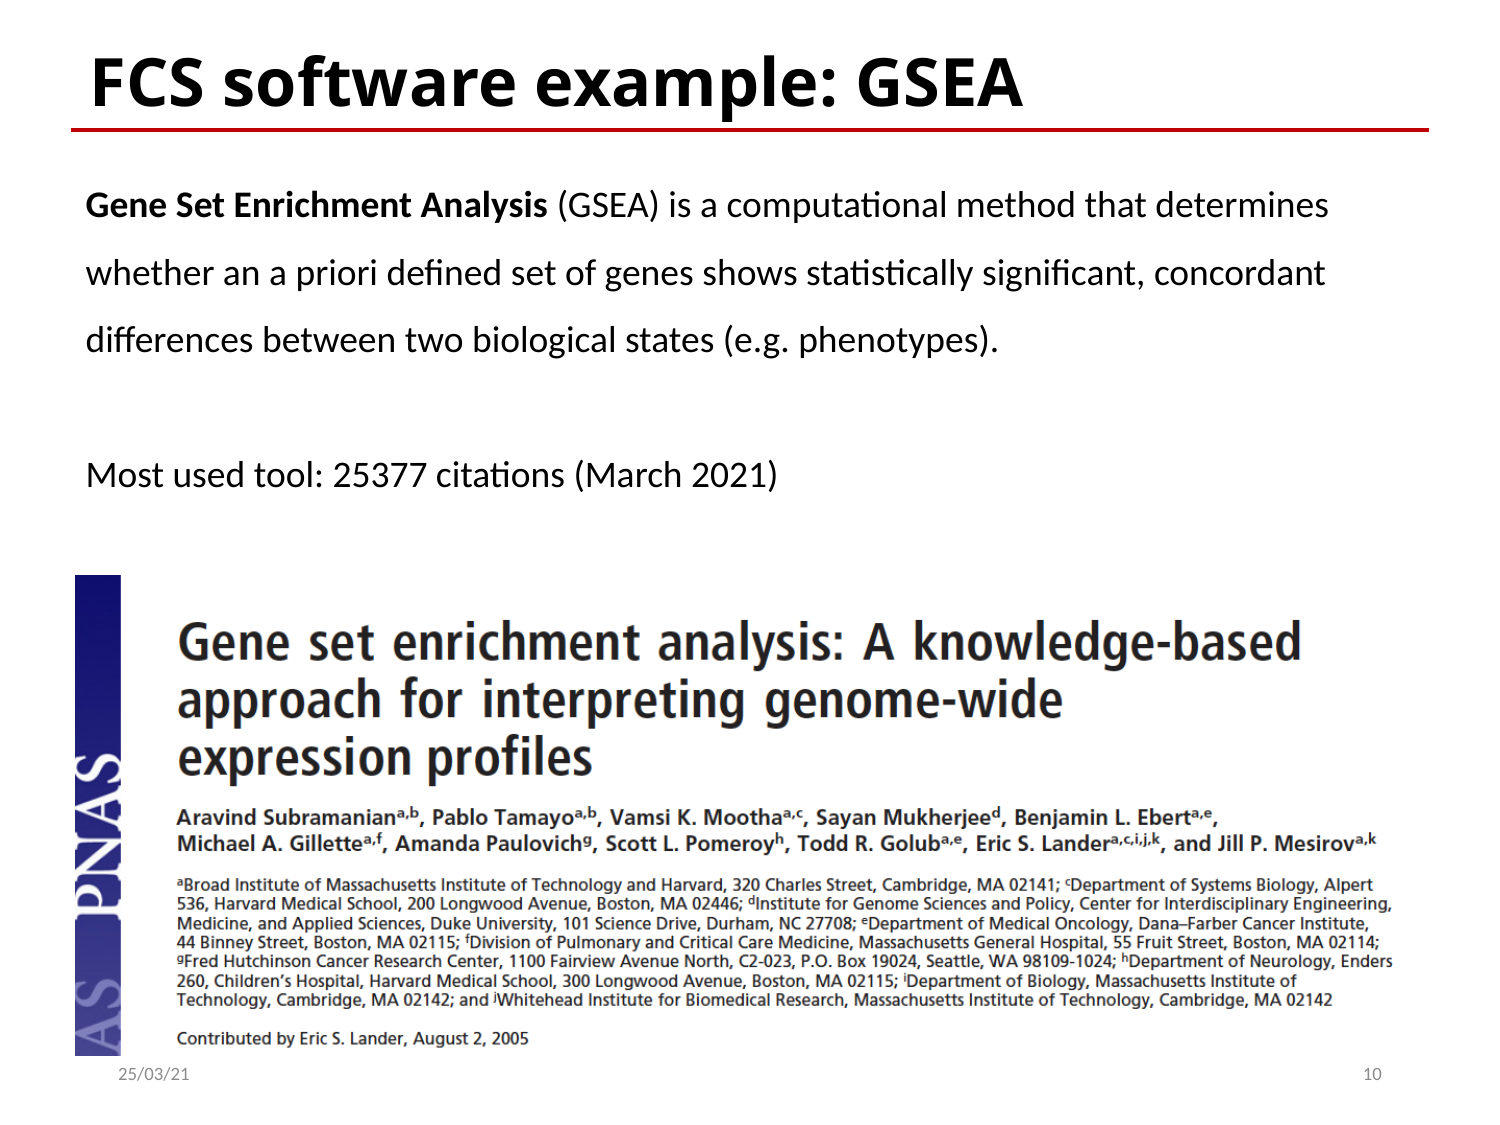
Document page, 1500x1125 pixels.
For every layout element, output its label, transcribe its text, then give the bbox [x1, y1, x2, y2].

picture [74, 575, 1419, 1056]
text_box FCS software example: GSEA [74, 32, 1425, 126]
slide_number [103, 1056, 441, 1103]
text_box Gene Set Enrichment Analysis (GSEA) is a computational method that determines whether an a priori defined set of genes shows statistically significant, concordant differences between two biological states (e.g. phenotypes). Most used tool: 25377 citations (March 2021) [70, 150, 1430, 503]
slide_number 10 [1059, 1056, 1397, 1103]
